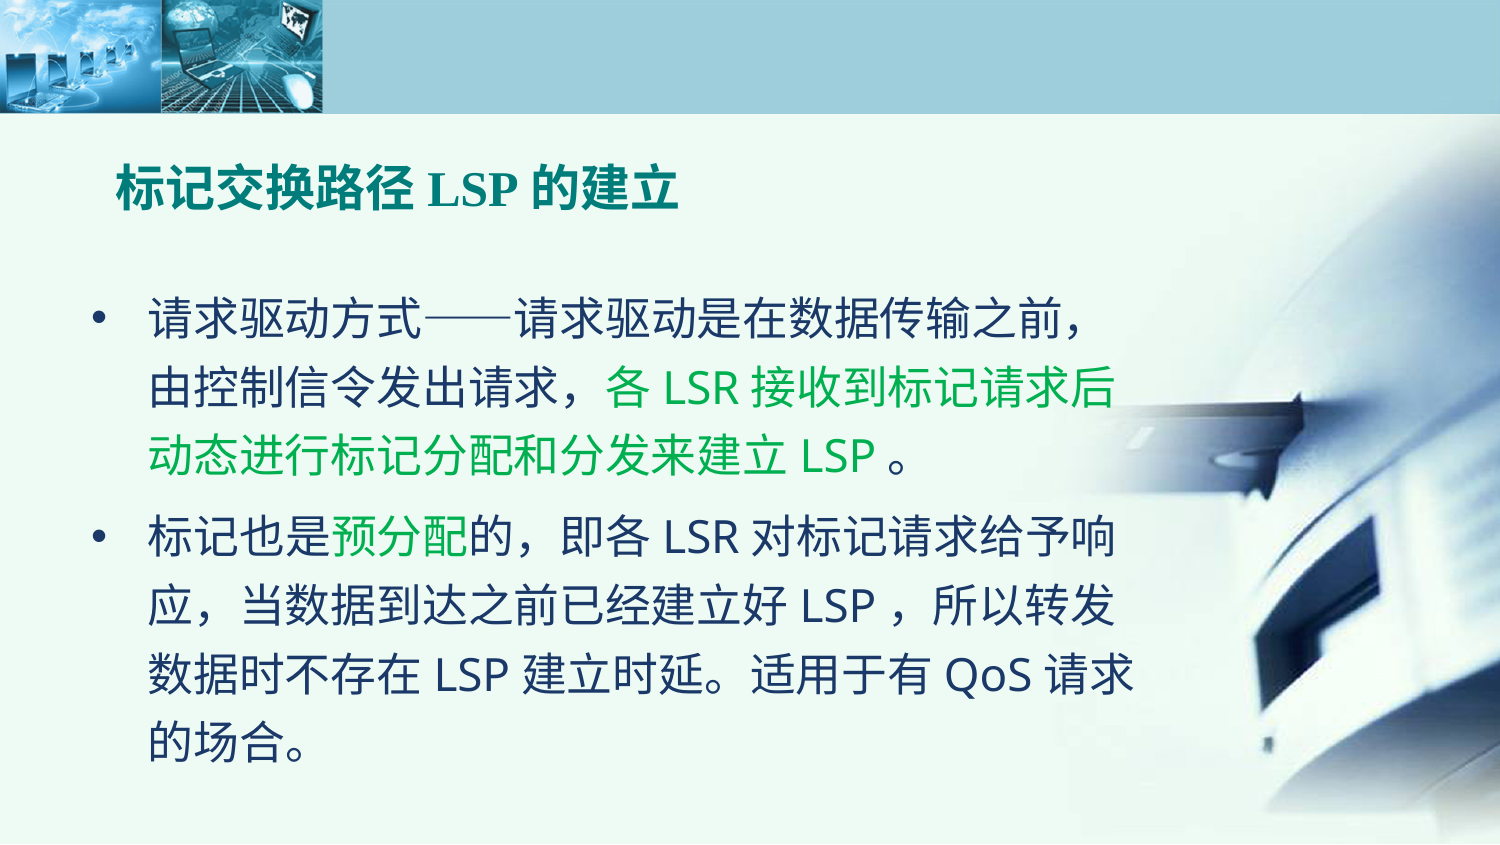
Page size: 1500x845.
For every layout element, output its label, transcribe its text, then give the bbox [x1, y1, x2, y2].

title 标记交换路径LSP的建立 [100, 150, 1058, 223]
picture [0, 0, 1500, 844]
list 请求驱动方式——请求驱动是在数据传输之前，由控制信令发出请求，各LSR接收到标记请求后动态进行标记分配和分发来建立LSP。 标记也是预分配的，即各LSR对标记请求给予响应，当数据到达之前已经建立好LSP，所以转发数据时不存在LSP建立时延。适用于有QoS请求的场合。 [76, 268, 1168, 742]
